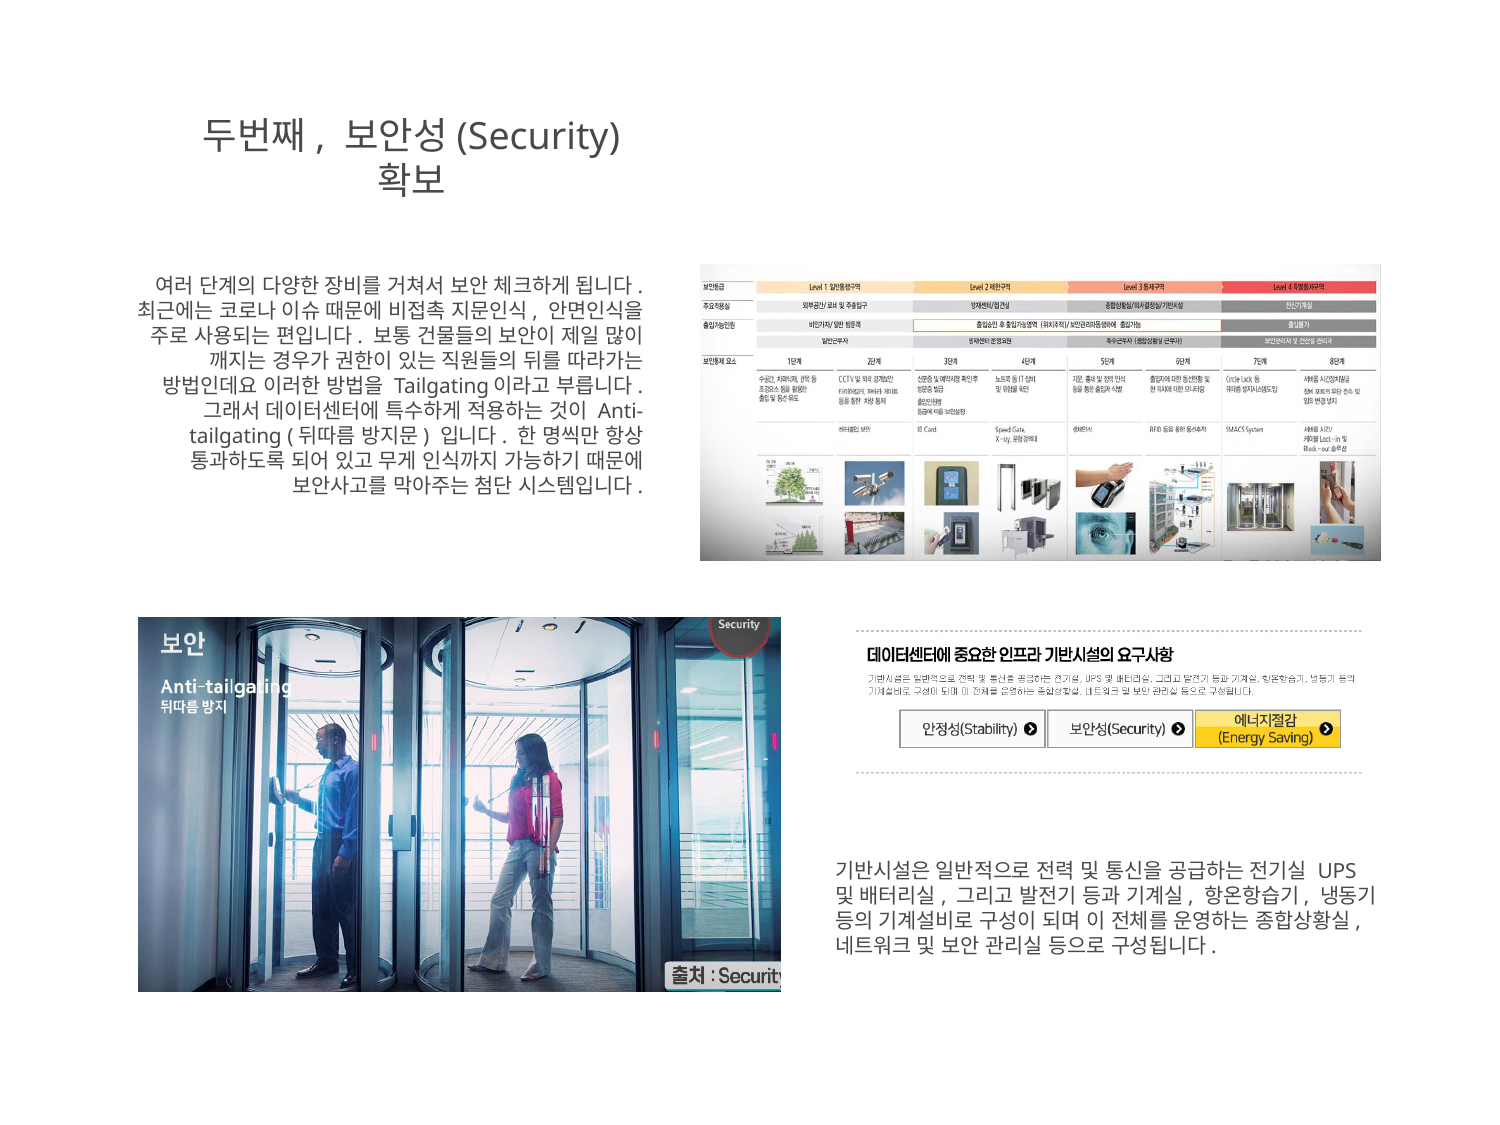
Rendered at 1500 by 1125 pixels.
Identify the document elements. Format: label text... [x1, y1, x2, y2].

text_box 여러 단계의 다양한 장비를 거쳐서 보안 체크하게 됩니다. 최근에는 코로나 이슈 때문에 비접촉 지문인식, 안면인식을 주로 사용되는 편입니다. 보통 건물들의 보안이 제일 많이 깨지는 경우가 권한이 있는 직원들의 뒤를 따라가는 방법인데요 이러한 방법을 Tailgating이라고 부릅니다. 그래서 데이터센터에 특수하게 적용하는 것이 Anti-tailgating (뒤따름 방지문) 입니다. 한 명씩만 항상 통과하도록 되어 있고 무게 인식까지 가능하기 때문에 보안사고를 막아주는 첨단 시스템입니다. [102, 264, 658, 505]
text_box 기반시설은 일반적으로 전력 및 통신을 공급하는 전기실 UPS 및 배터리실, 그리고 발전기 등과 기계실, 항온항습기, 냉동기 등의 기계설비로 구성이 되며 이 전체를 운영하는 종합상황실, 네트워크 및 보안 관리실 등으로 구성됩니다. [820, 825, 1398, 966]
picture [700, 264, 1381, 561]
picture [856, 630, 1362, 774]
text_box 두번째, 보안성(Security) 확보 [157, 104, 666, 210]
picture [138, 617, 781, 992]
